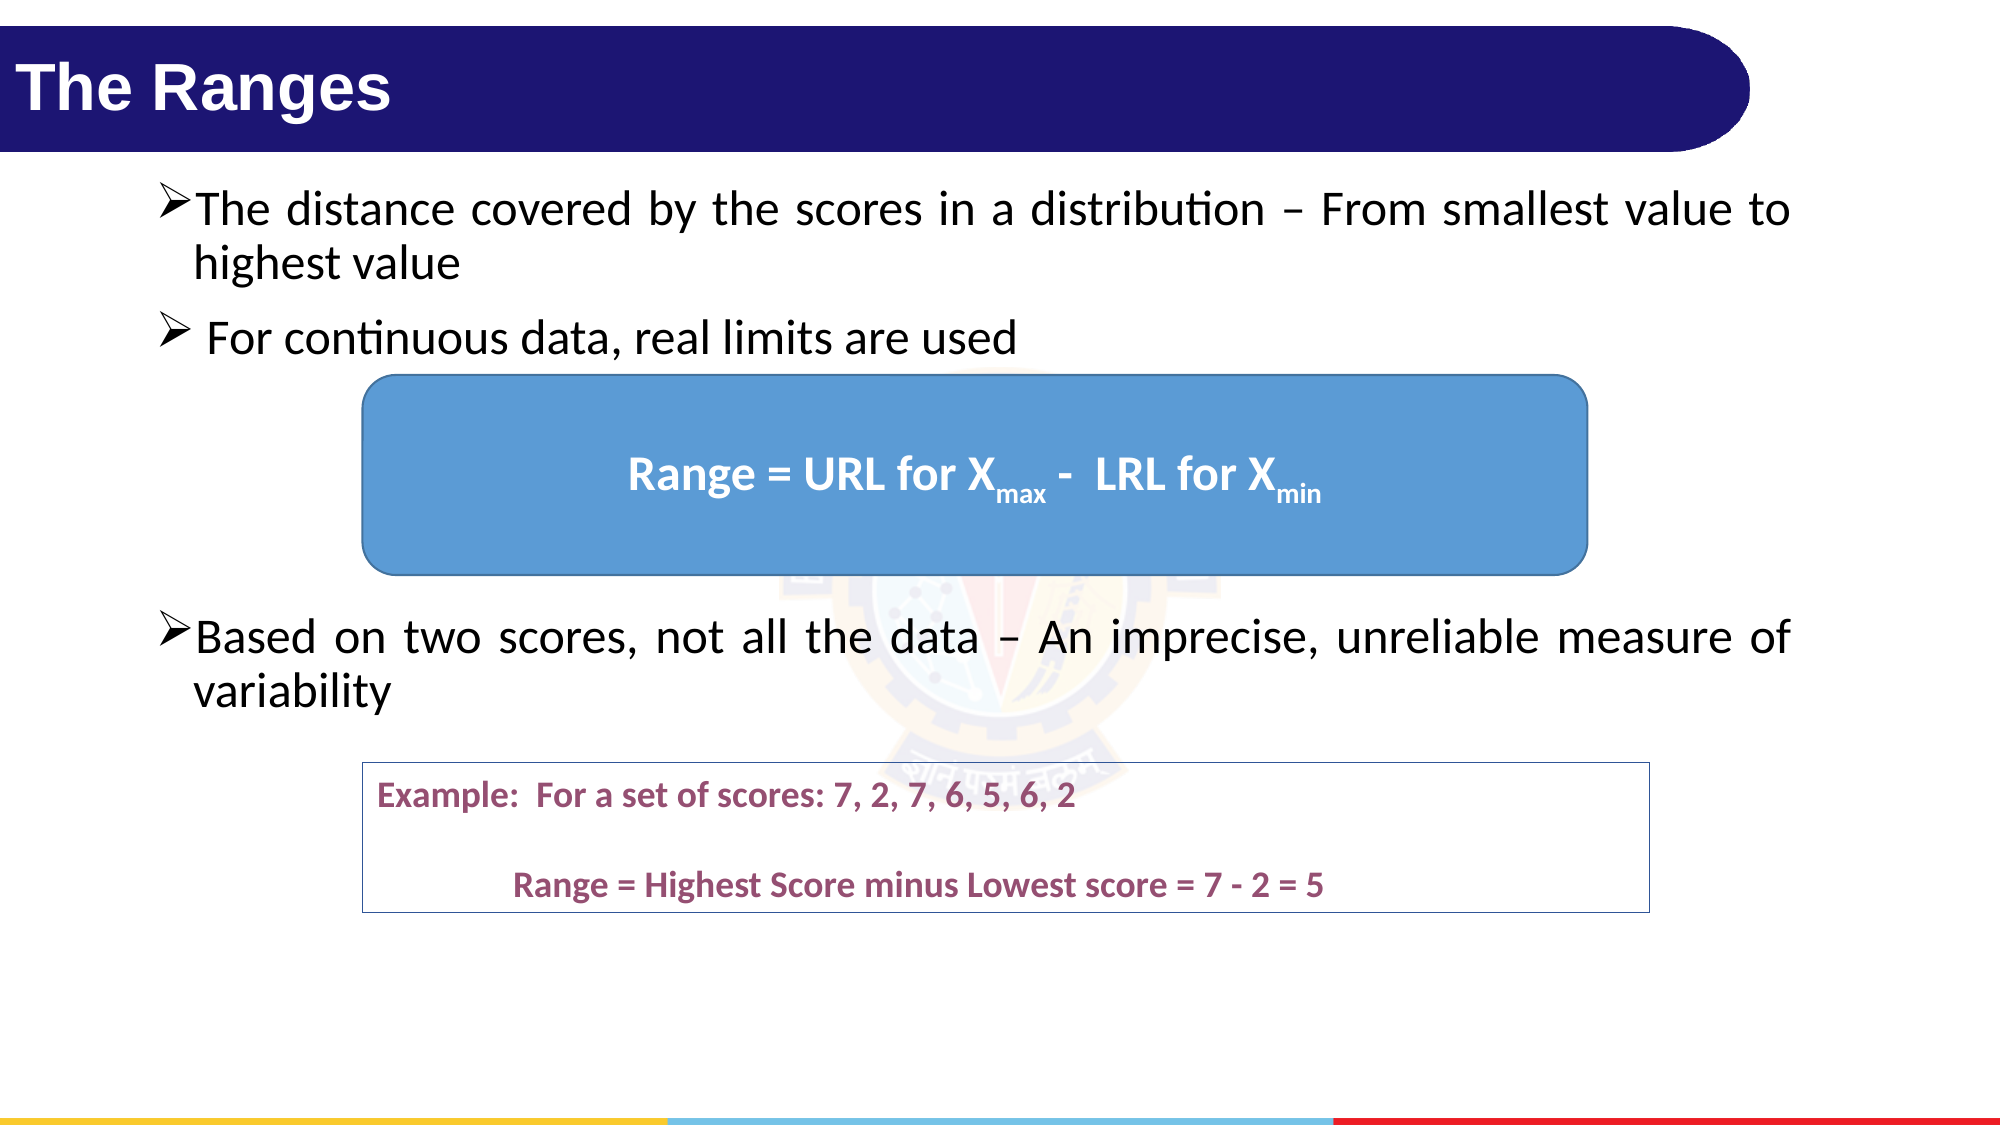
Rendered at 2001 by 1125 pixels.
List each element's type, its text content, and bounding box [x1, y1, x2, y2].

text_box Example: For a set of scores: 7, 2, 7, 6, 5, 6, 2 Range = Highest Score minus Lowest score = 7 - 2 = 5 [362, 762, 1650, 913]
picture [1667, 26, 1750, 152]
list The distance covered by the scores in a distribution – From smallest value to highest value For continuous data, real limits are used Based on two scores, not all the data – An imprecise, unreliable measure of variability [140, 174, 1808, 800]
text_box Range = URL for Xmax - LRL for Xmin [361, 373, 1589, 577]
title The Ranges [0, 26, 1667, 152]
picture [0, 1118, 2000, 1125]
